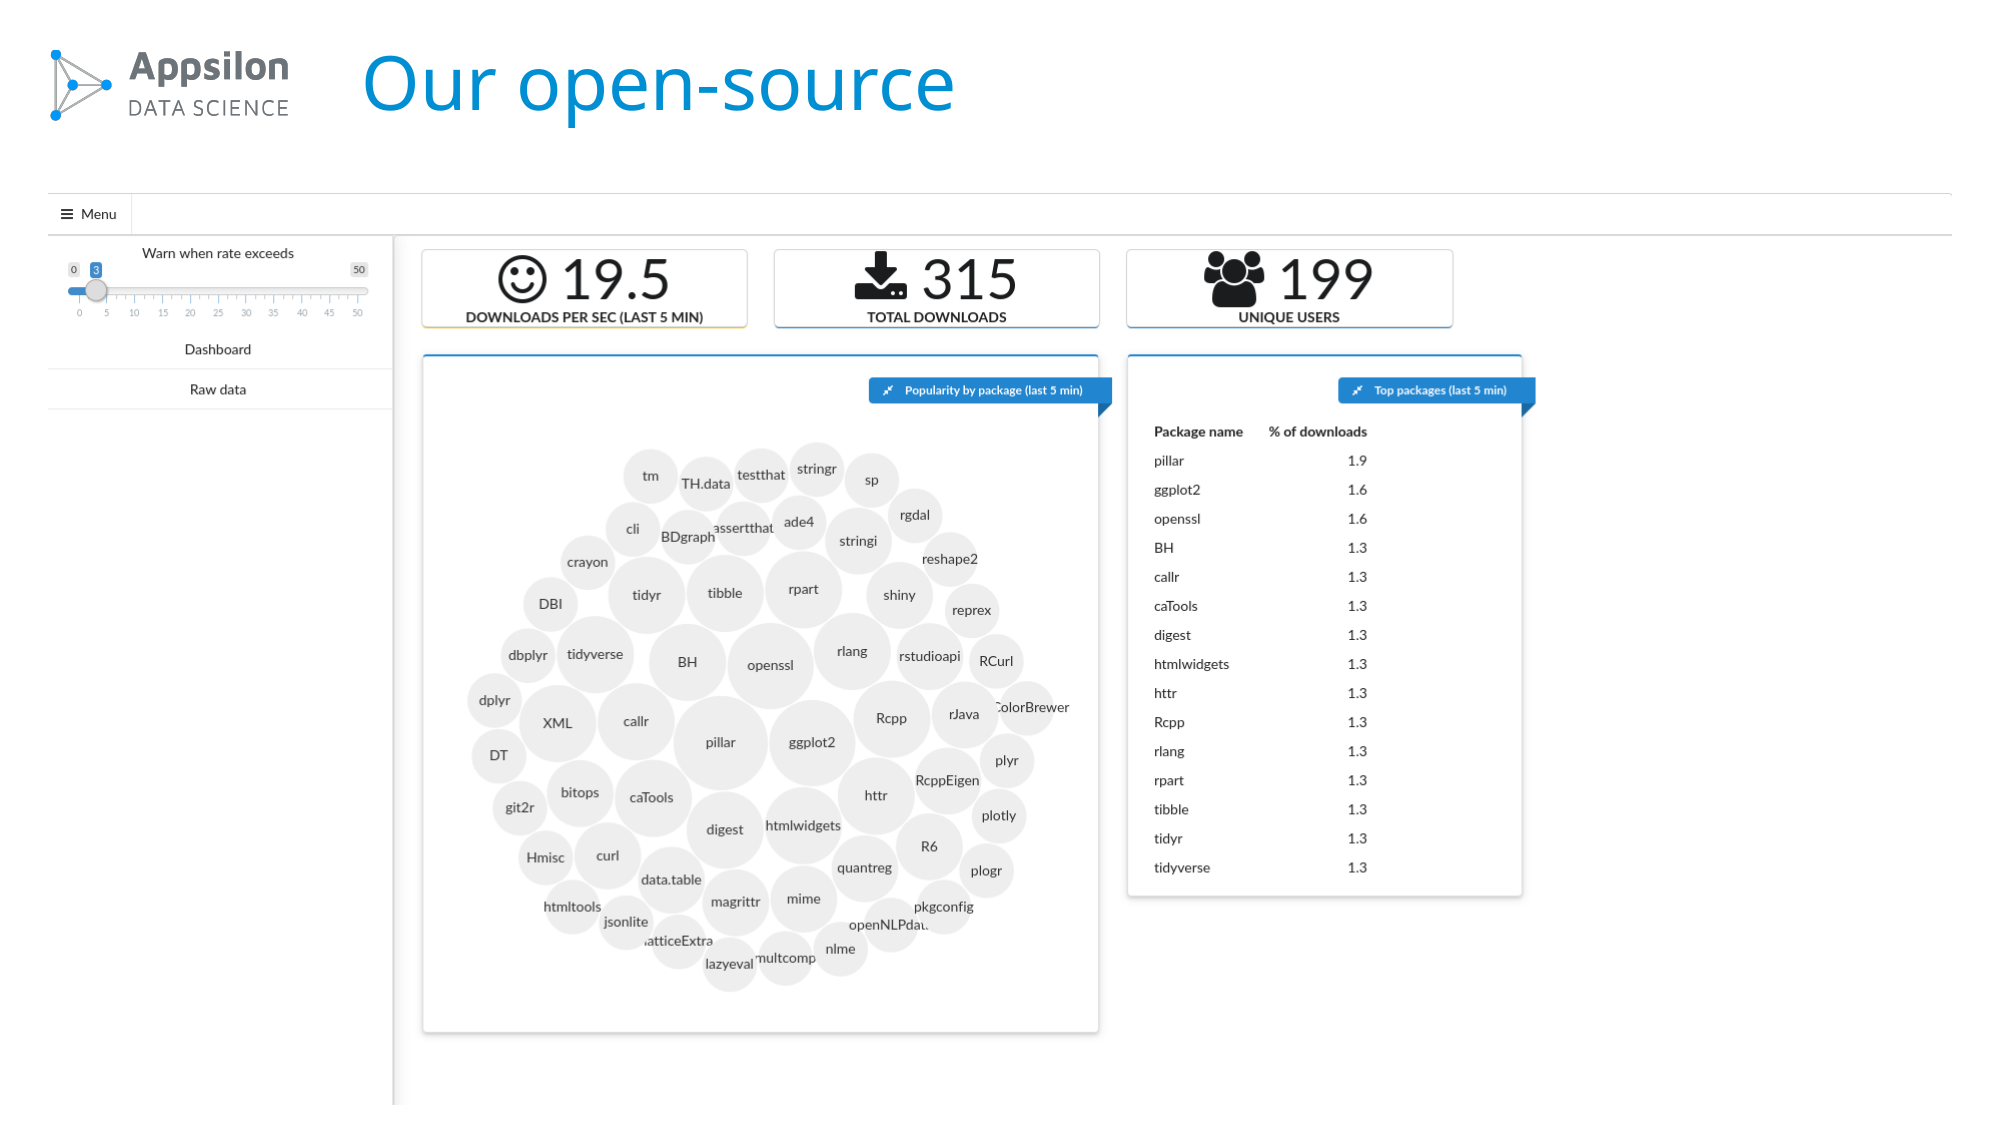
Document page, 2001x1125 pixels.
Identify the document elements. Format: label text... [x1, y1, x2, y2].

picture [47, 193, 1952, 1105]
picture [49, 50, 288, 122]
text_box Our open-source [346, 7, 1632, 164]
